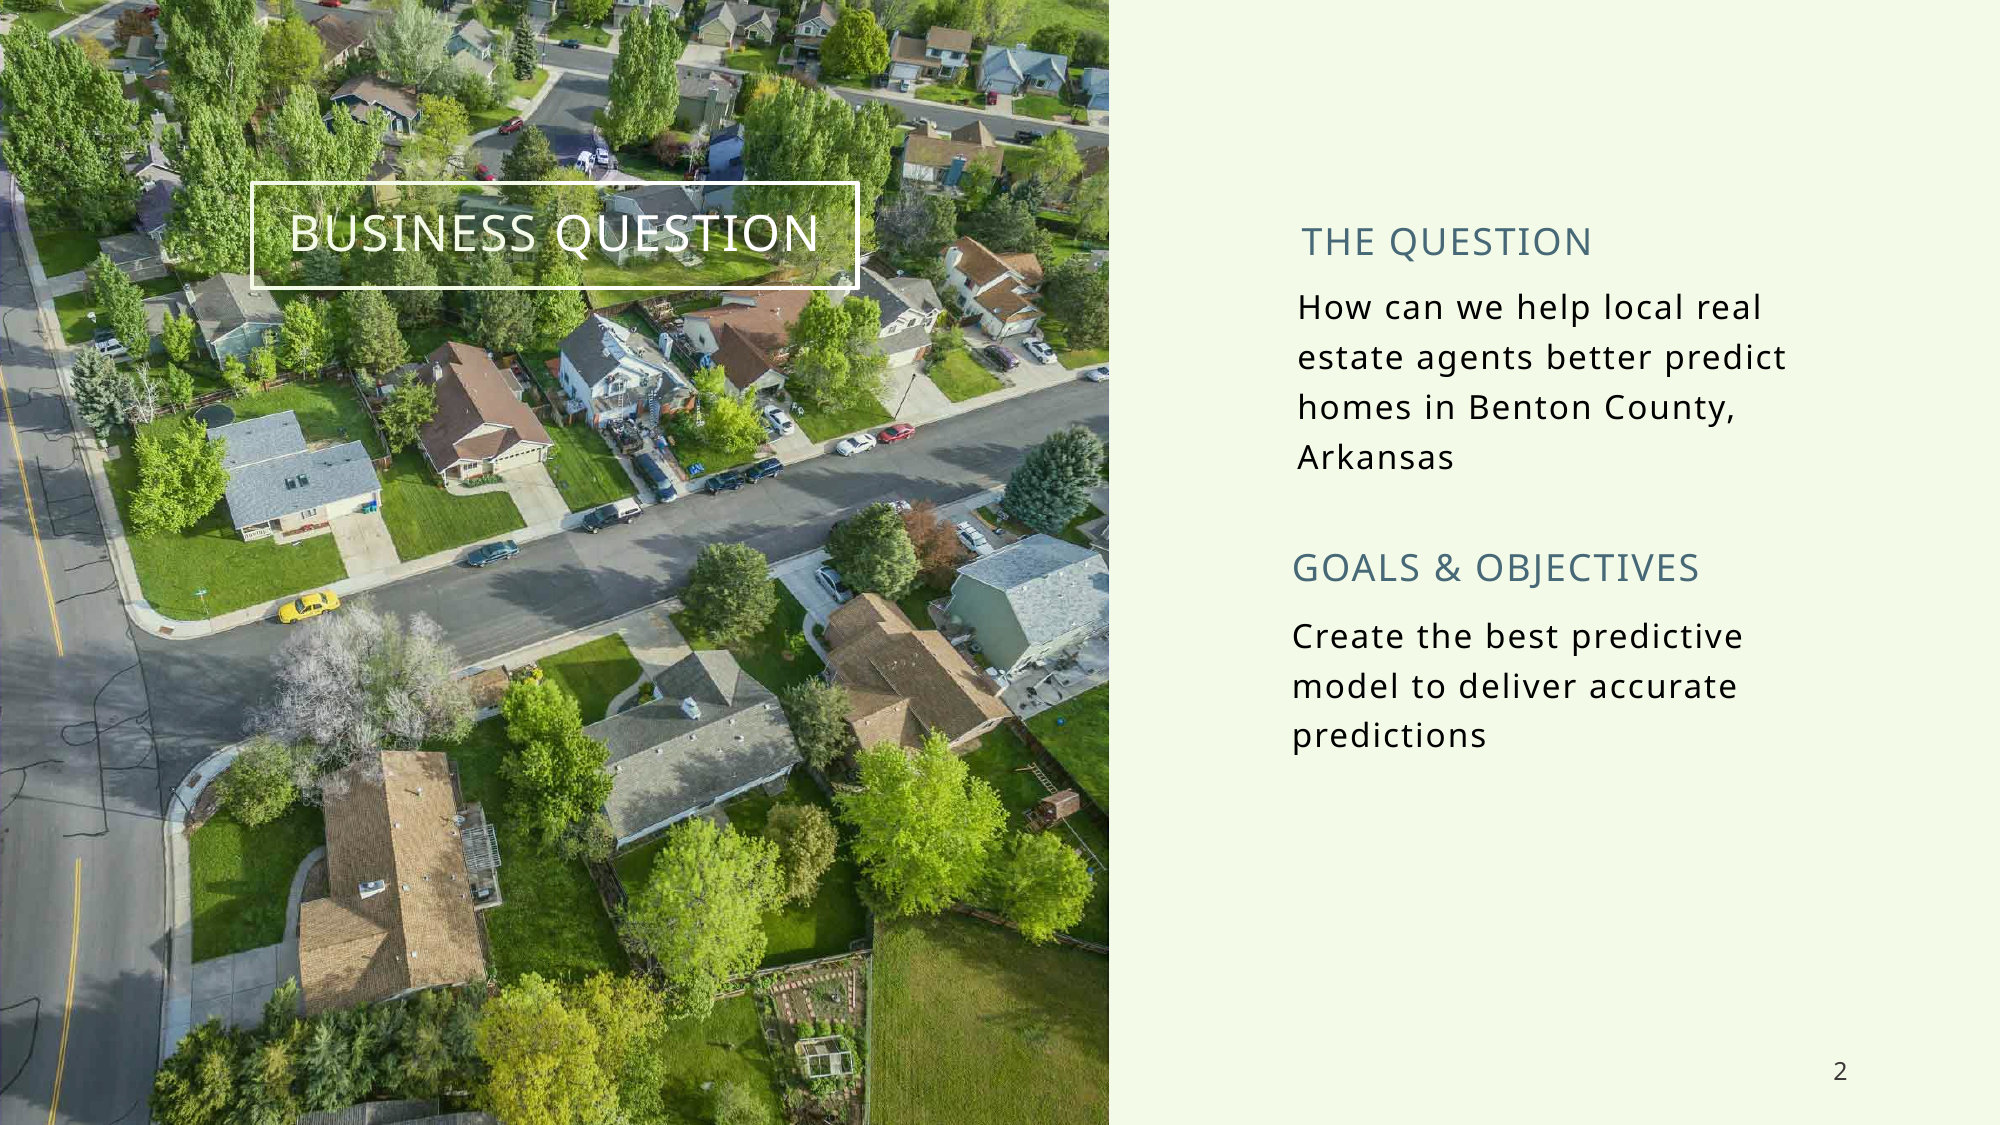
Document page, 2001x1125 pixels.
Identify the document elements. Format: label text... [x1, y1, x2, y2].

list Create the best predictive model​ to deliver accurate predictions [1277, 597, 1839, 765]
slide_number 2 [1606, 1042, 1863, 1103]
list How can we help local real estate agents better predict homes in Benton County, Arkansas [1282, 268, 1844, 475]
list The question [1286, 201, 1849, 271]
picture [0, 0, 1109, 1125]
list Goals & objectives [1277, 527, 1839, 597]
